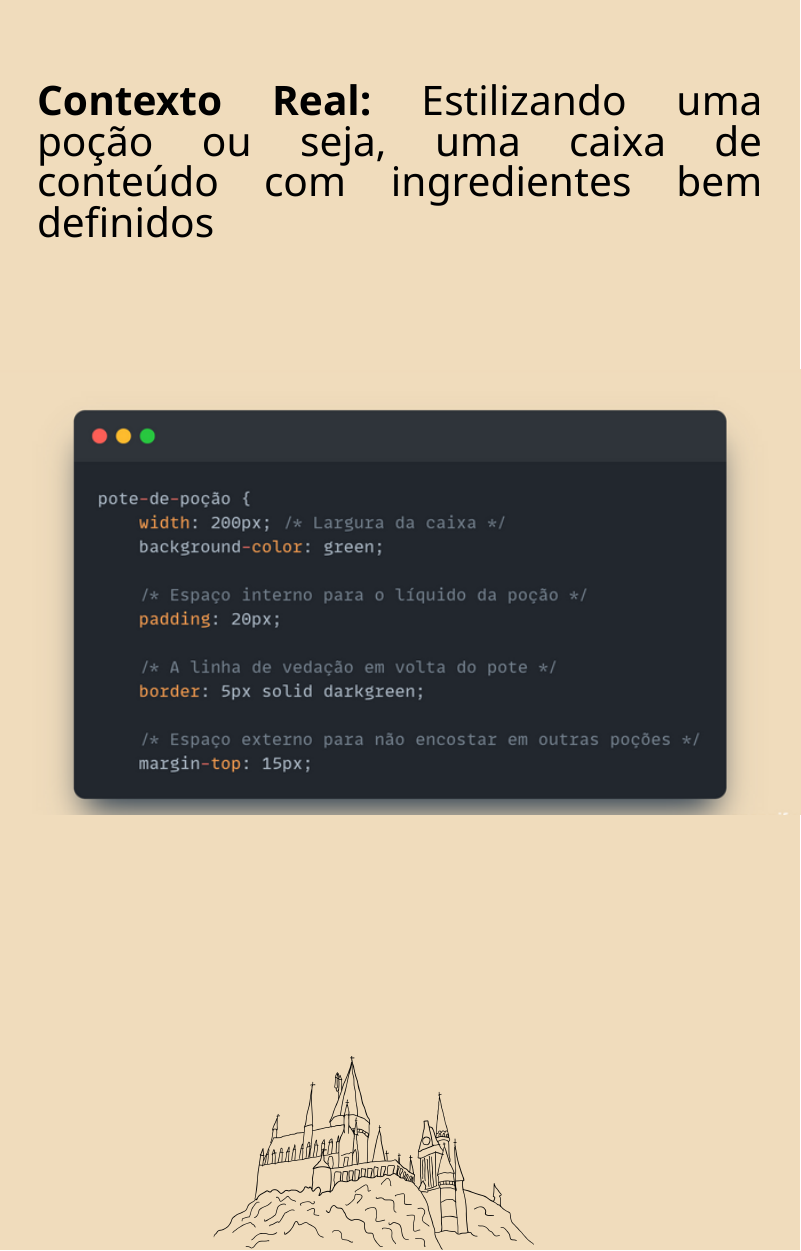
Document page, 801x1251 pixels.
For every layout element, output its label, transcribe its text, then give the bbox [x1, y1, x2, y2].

text_box [0, 369, 800, 815]
text_box Contexto Real: Estilizando uma poção ou seja, uma caixa de conteúdo com ingredientes bem definidos [37, 0, 763, 378]
text_box [213, 1056, 534, 1250]
